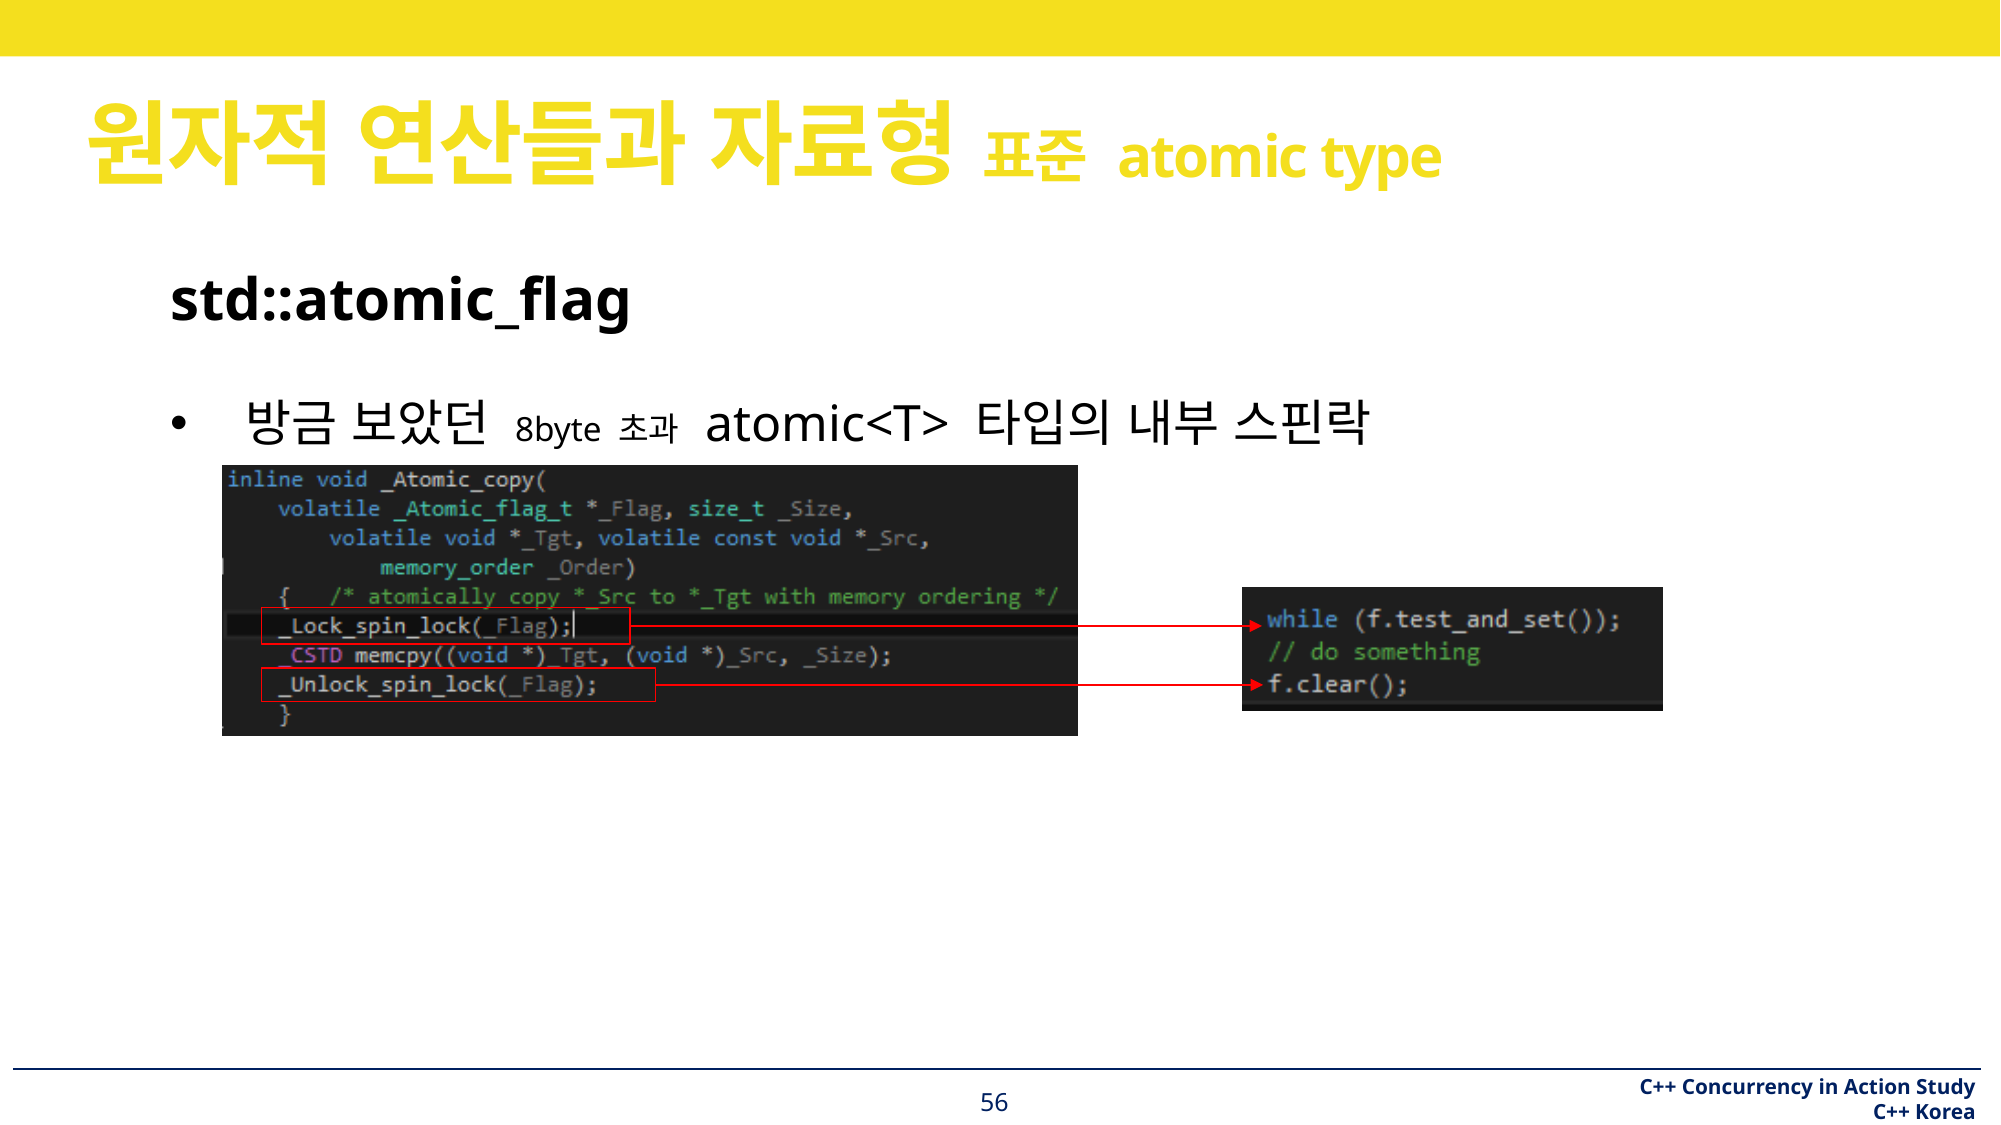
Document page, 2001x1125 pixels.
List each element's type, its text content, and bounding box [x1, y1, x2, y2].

picture [1242, 587, 1663, 712]
title 원자적 연산들과 자료형 표준 atomic type [85, 98, 1915, 198]
slide_number 56 [911, 1078, 1078, 1125]
picture [222, 465, 1078, 737]
text_box std::atomic_flag 방금 보았던 8byte 초과 atomic<T> 타입의 내부 스핀락 [170, 261, 1372, 452]
